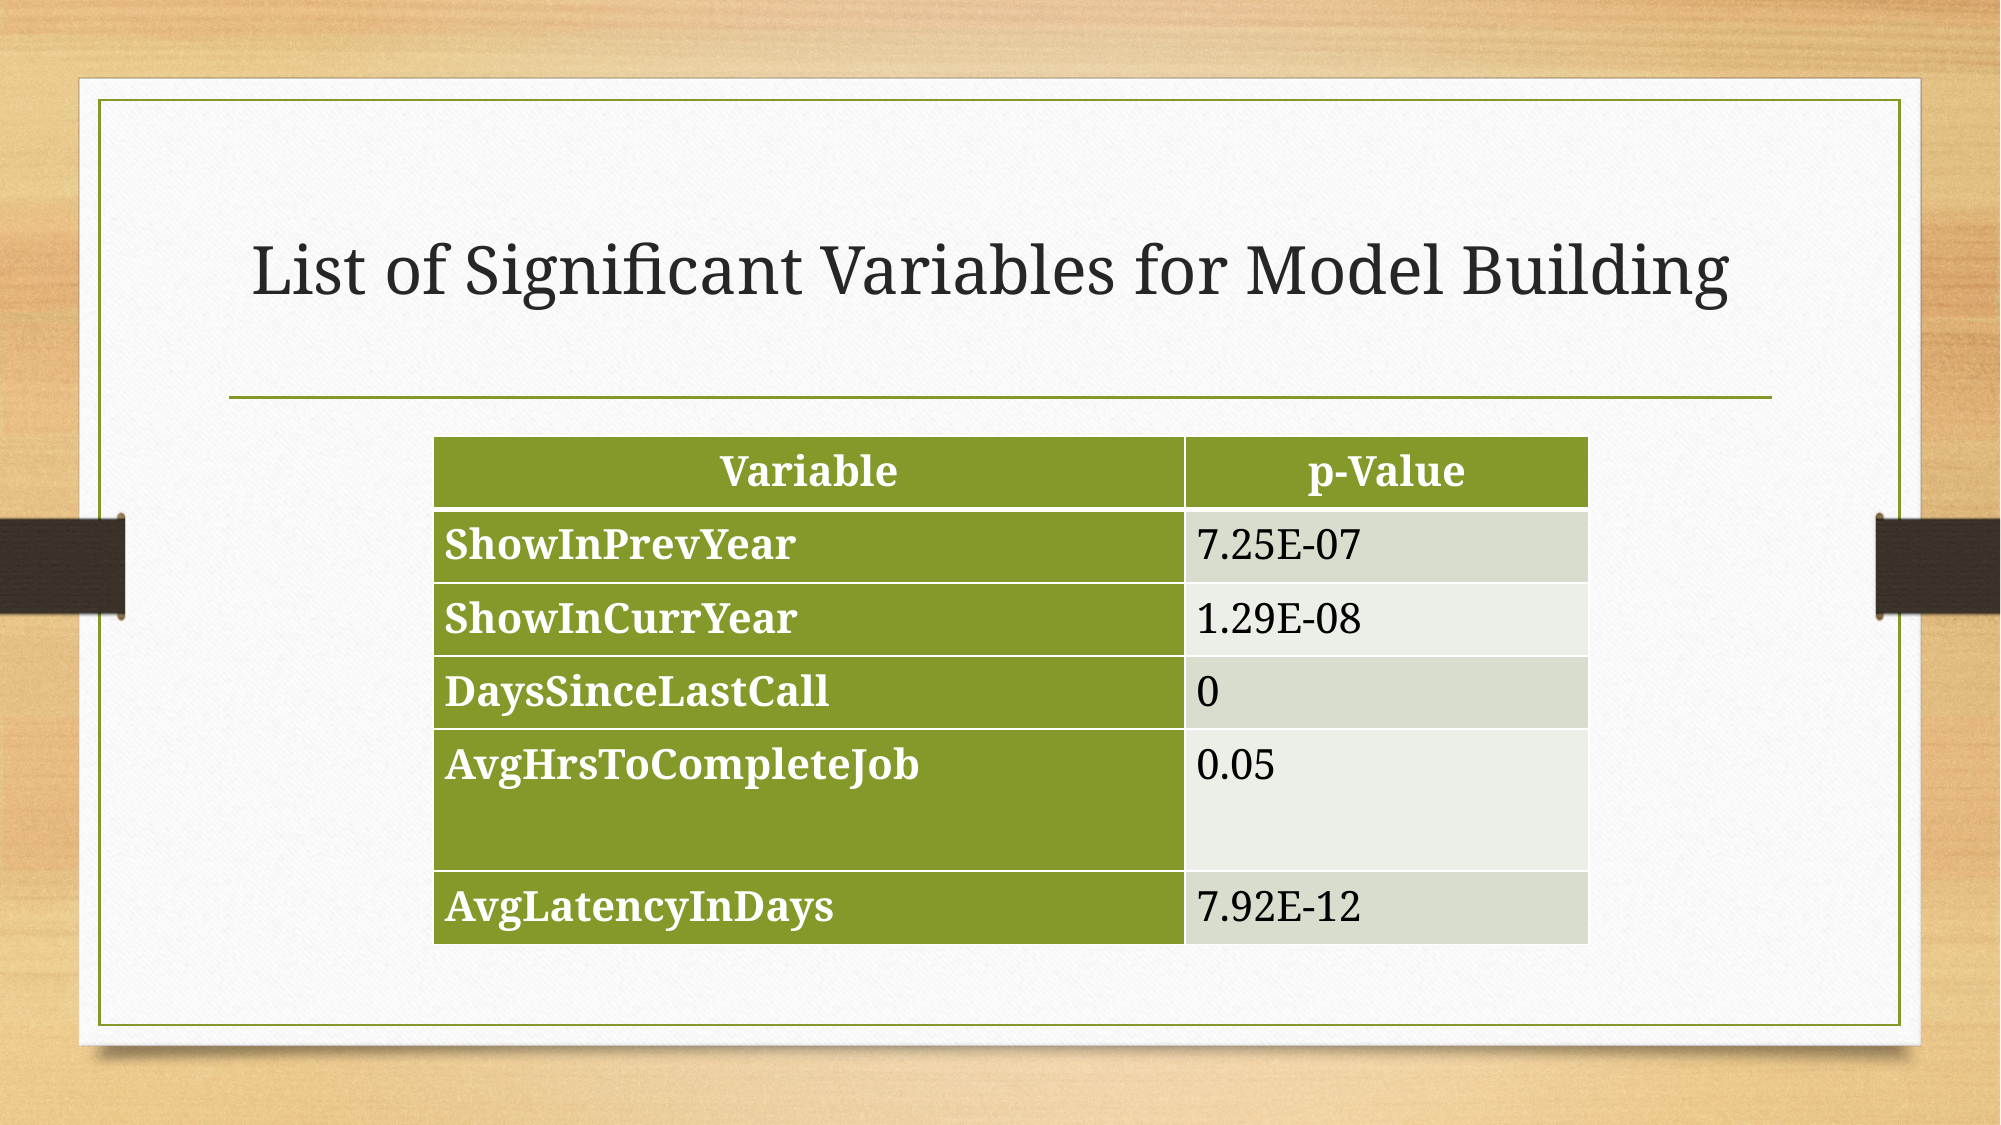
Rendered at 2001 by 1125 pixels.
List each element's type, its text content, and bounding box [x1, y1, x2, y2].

table_cell 0.05 [1186, 730, 1588, 870]
title List of Significant Variables for Model Building [212, 161, 1788, 375]
table_cell DaysSinceLastCall [434, 657, 1184, 728]
table_cell ShowInPrevYear [434, 512, 1184, 582]
table_cell AvgLatencyInDays [434, 872, 1184, 944]
table_cell 1.29E-08 [1186, 584, 1588, 655]
table_header p-Value [1186, 437, 1588, 507]
table_header Variable [434, 437, 1184, 507]
table_cell AvgHrsToCompleteJob [434, 730, 1184, 870]
picture [0, 0, 2001, 1125]
table_cell ShowInCurrYear [434, 584, 1184, 655]
table_cell 7.92E-12 [1186, 872, 1588, 944]
table_cell 0 [1186, 657, 1588, 728]
table_cell 7.25E-07 [1186, 512, 1588, 582]
